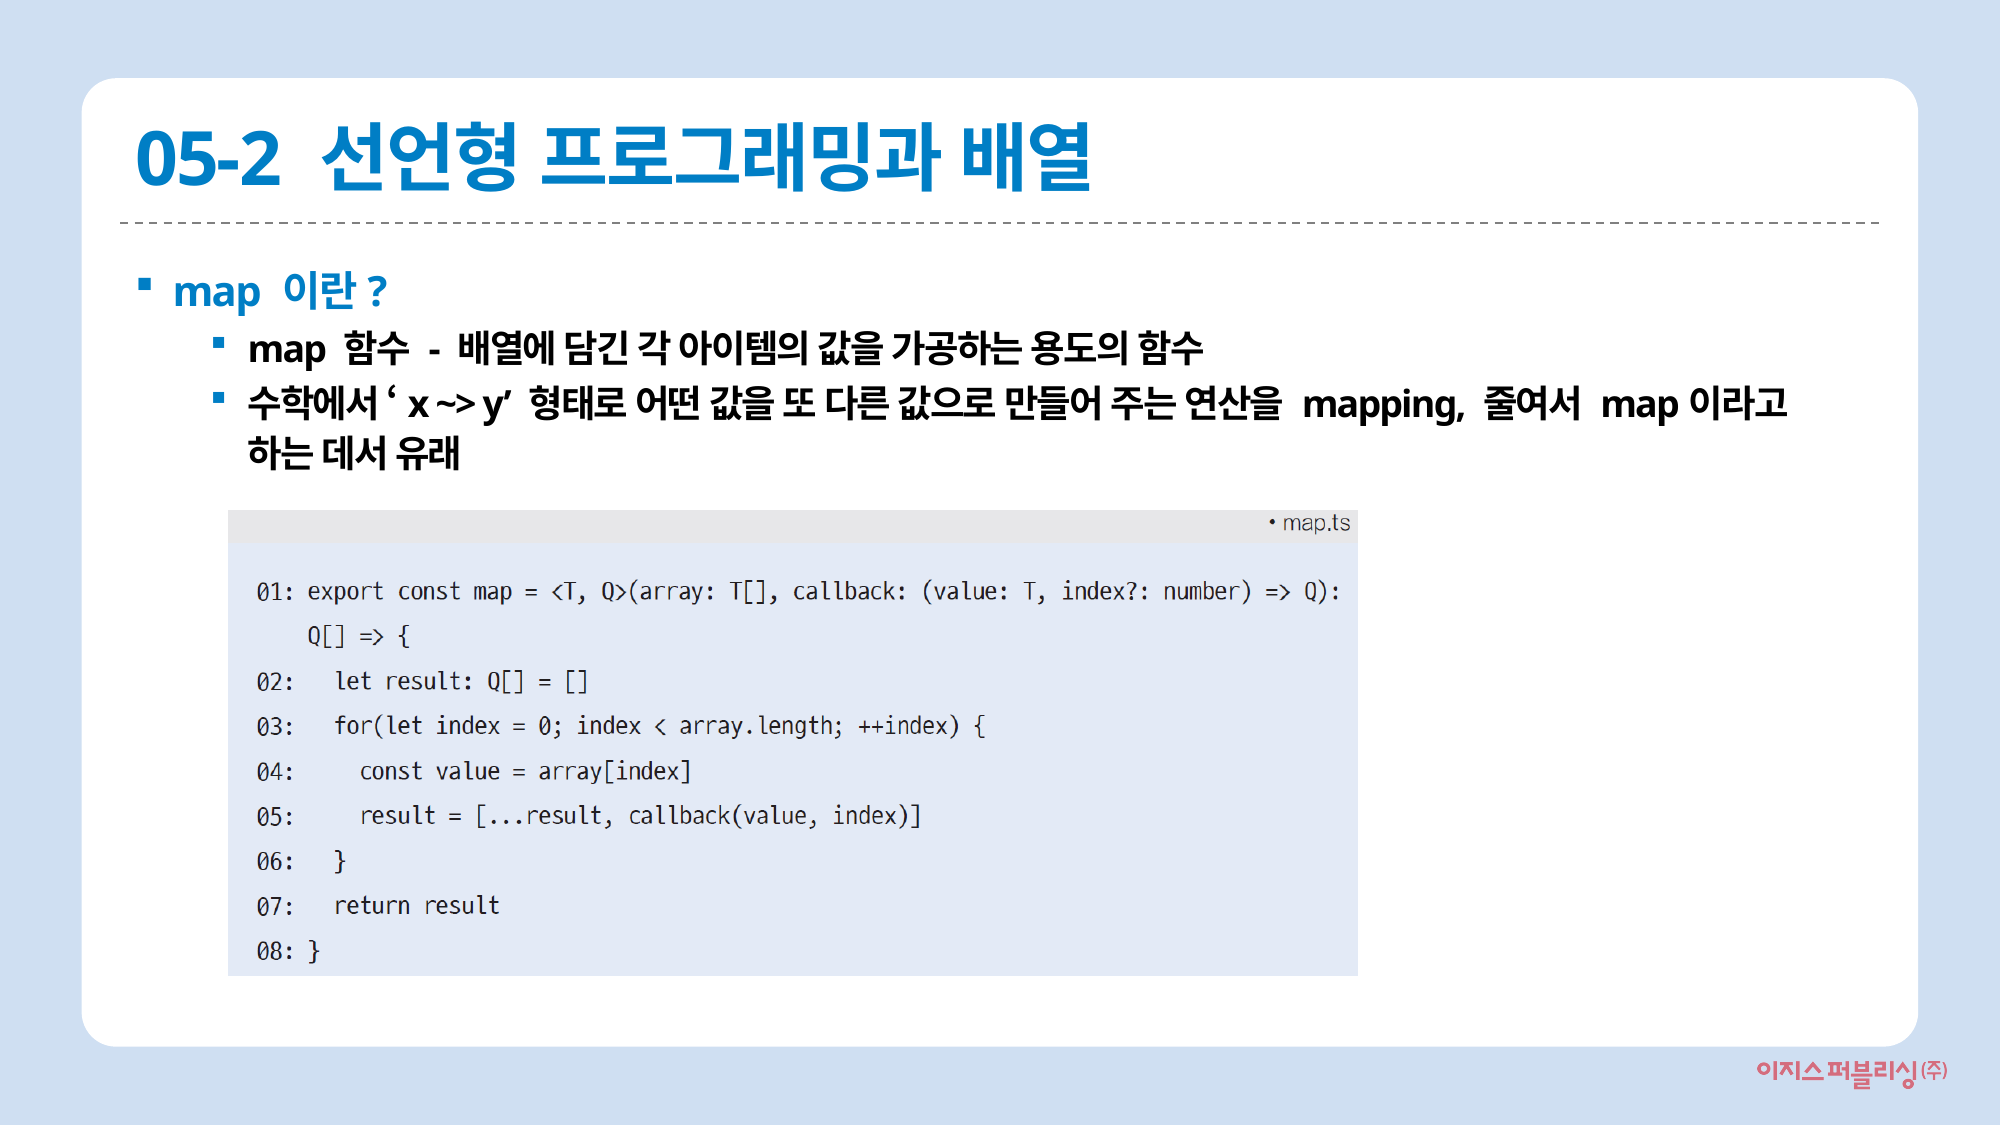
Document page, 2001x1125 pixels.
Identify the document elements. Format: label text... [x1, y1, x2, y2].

title 05-2 선언형 프로그래밍과 배열 [120, 109, 1880, 209]
picture [228, 510, 1358, 976]
list map 이란? map 함수 - 배열에 담긴 각 아이템의 값을 가공하는 용도의 함수 수학에서 ‘x ~> y’ 형태로 어떤 값을 또 다른 값으로 만들어 주는 연산을 mapping, 줄여서 map이라고 하는 데서 유래 [120, 257, 1865, 1009]
